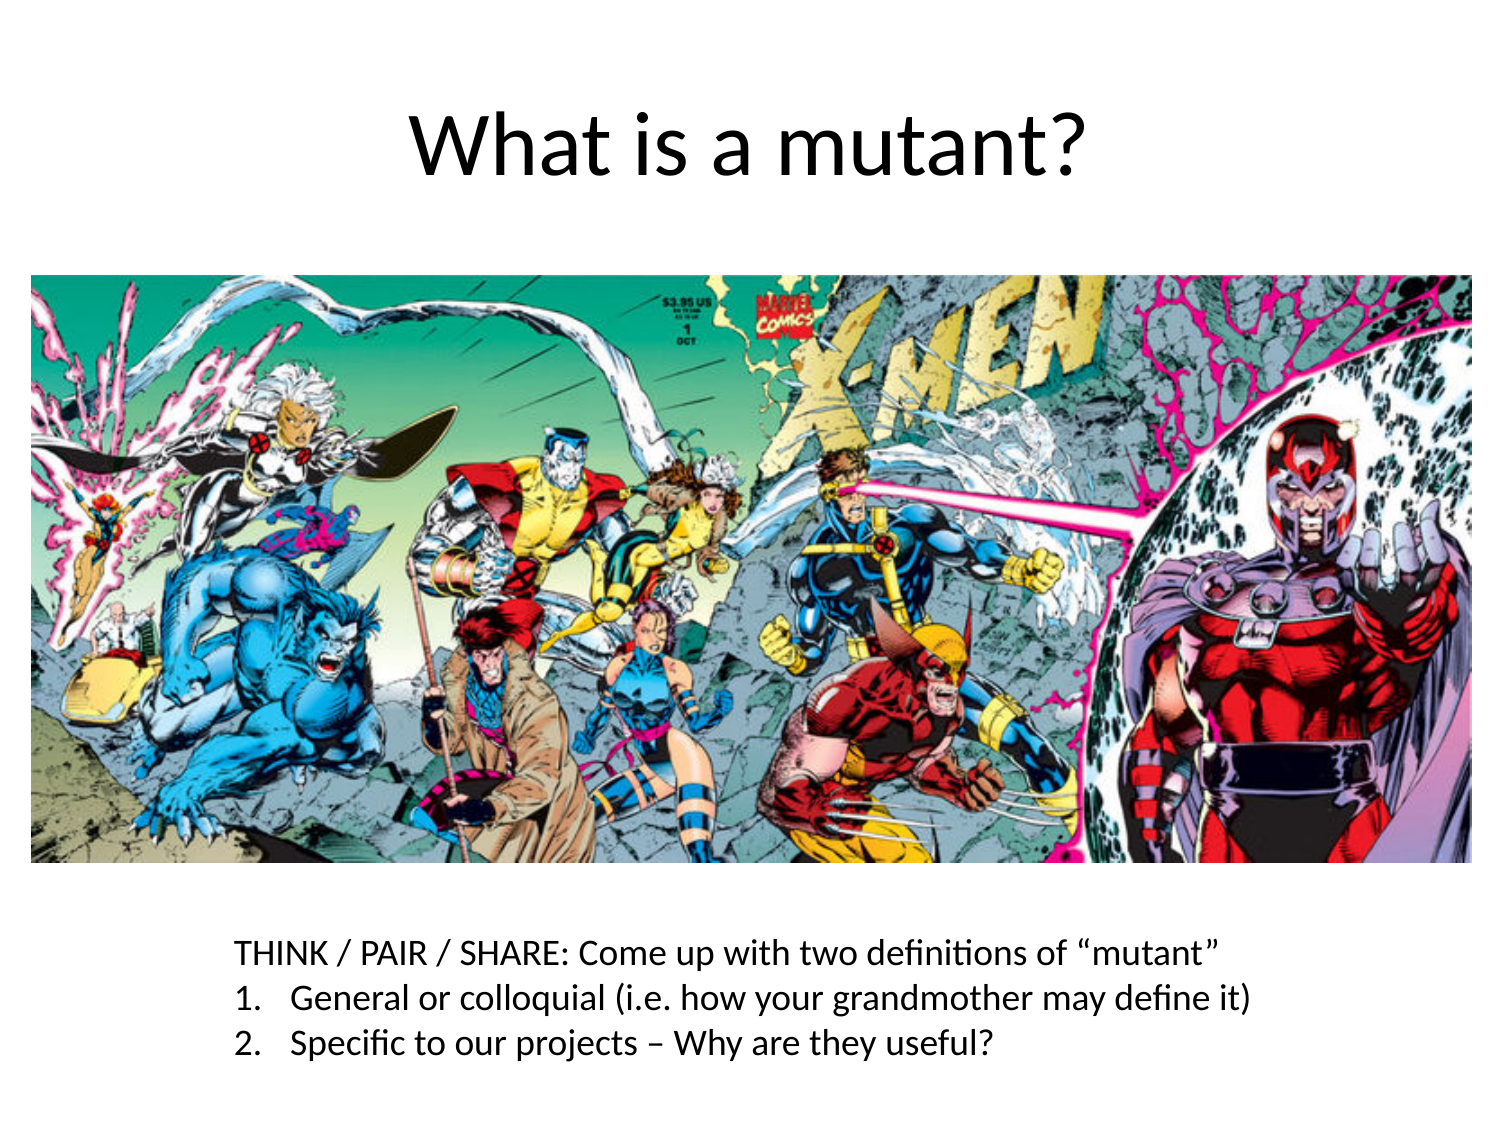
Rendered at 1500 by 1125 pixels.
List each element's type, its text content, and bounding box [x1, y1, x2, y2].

title What is a mutant? [75, 45, 1425, 233]
picture [30, 275, 1472, 863]
text_box THINK / PAIR / SHARE: Come up with two definitions of “mutant” General or colloquial (i.e. how your grandmother may define it) Specific to our projects – Why are they useful? [219, 920, 1268, 1071]
